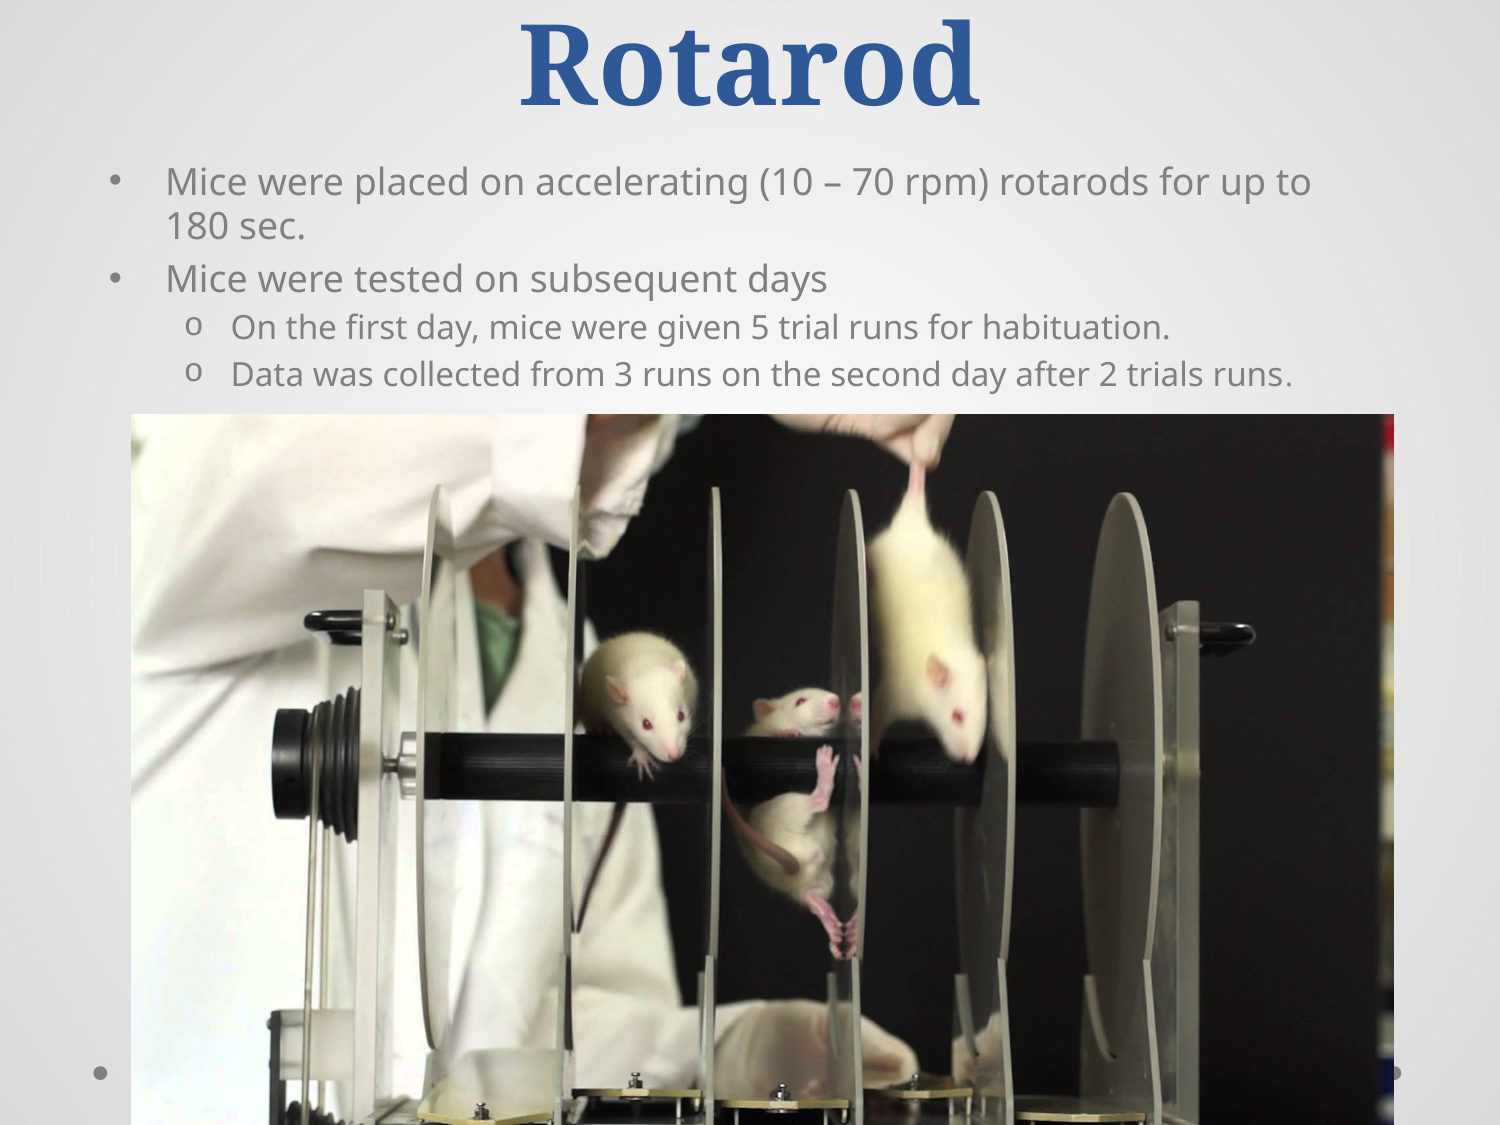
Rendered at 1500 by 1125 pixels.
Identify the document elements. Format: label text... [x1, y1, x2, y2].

list Mice were placed on accelerating (10 – 70 rpm) rotarods for up to 180 sec. Mice were tested on subsequent days On the first day, mice were given 5 trial runs for habituation. Data was collected from 3 runs on the second day after 2 trials runs. [93, 149, 1394, 825]
title Rotarod [75, 0, 1425, 263]
picture [130, 414, 1394, 1125]
